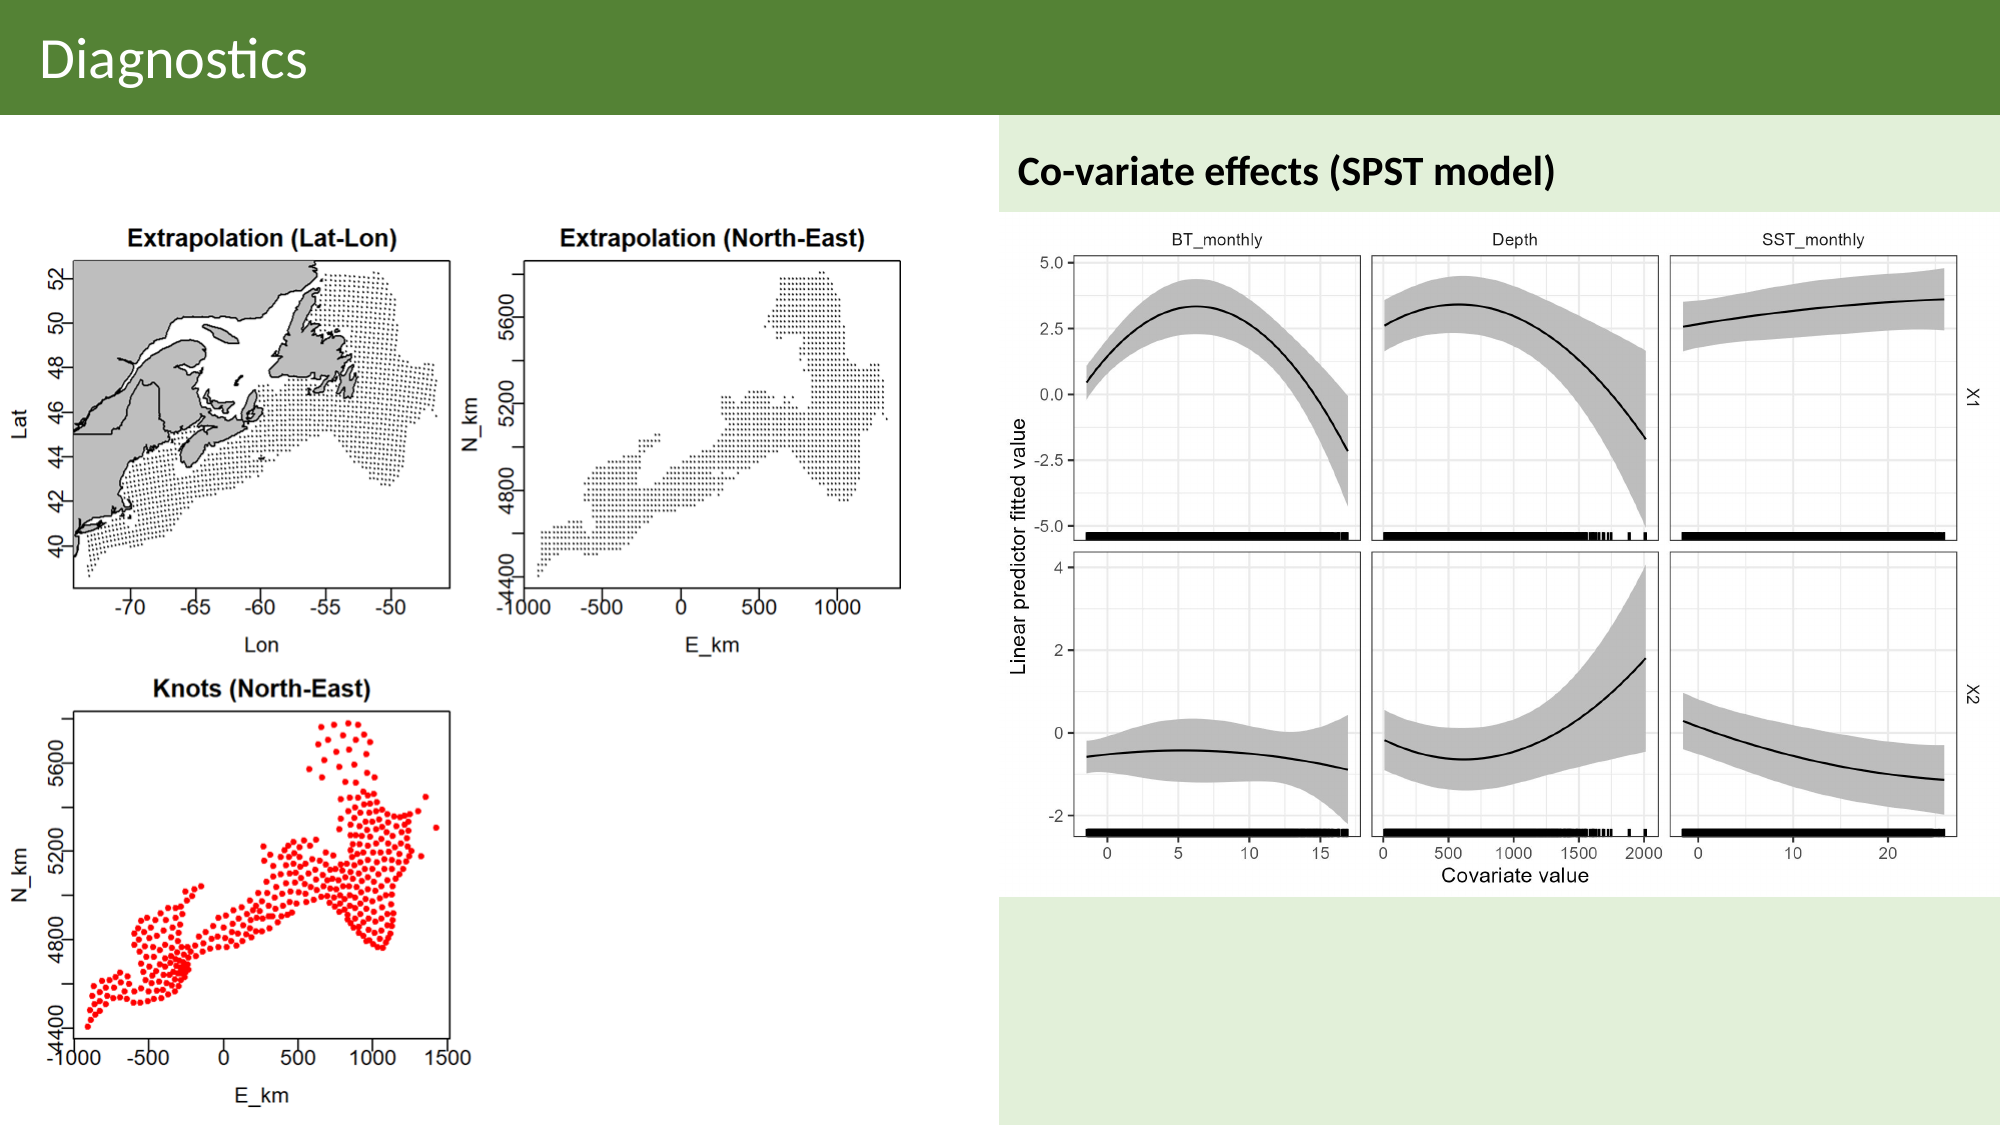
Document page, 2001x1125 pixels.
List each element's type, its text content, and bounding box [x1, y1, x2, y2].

text_box [999, 115, 2000, 212]
text_box [0, 0, 2000, 115]
text_box [999, 897, 2000, 1125]
text_box Co-variate effects (SPST model) [1003, 136, 1572, 202]
picture [0, 212, 901, 1113]
text_box Diagnostics [25, 12, 332, 98]
picture [999, 212, 2000, 897]
